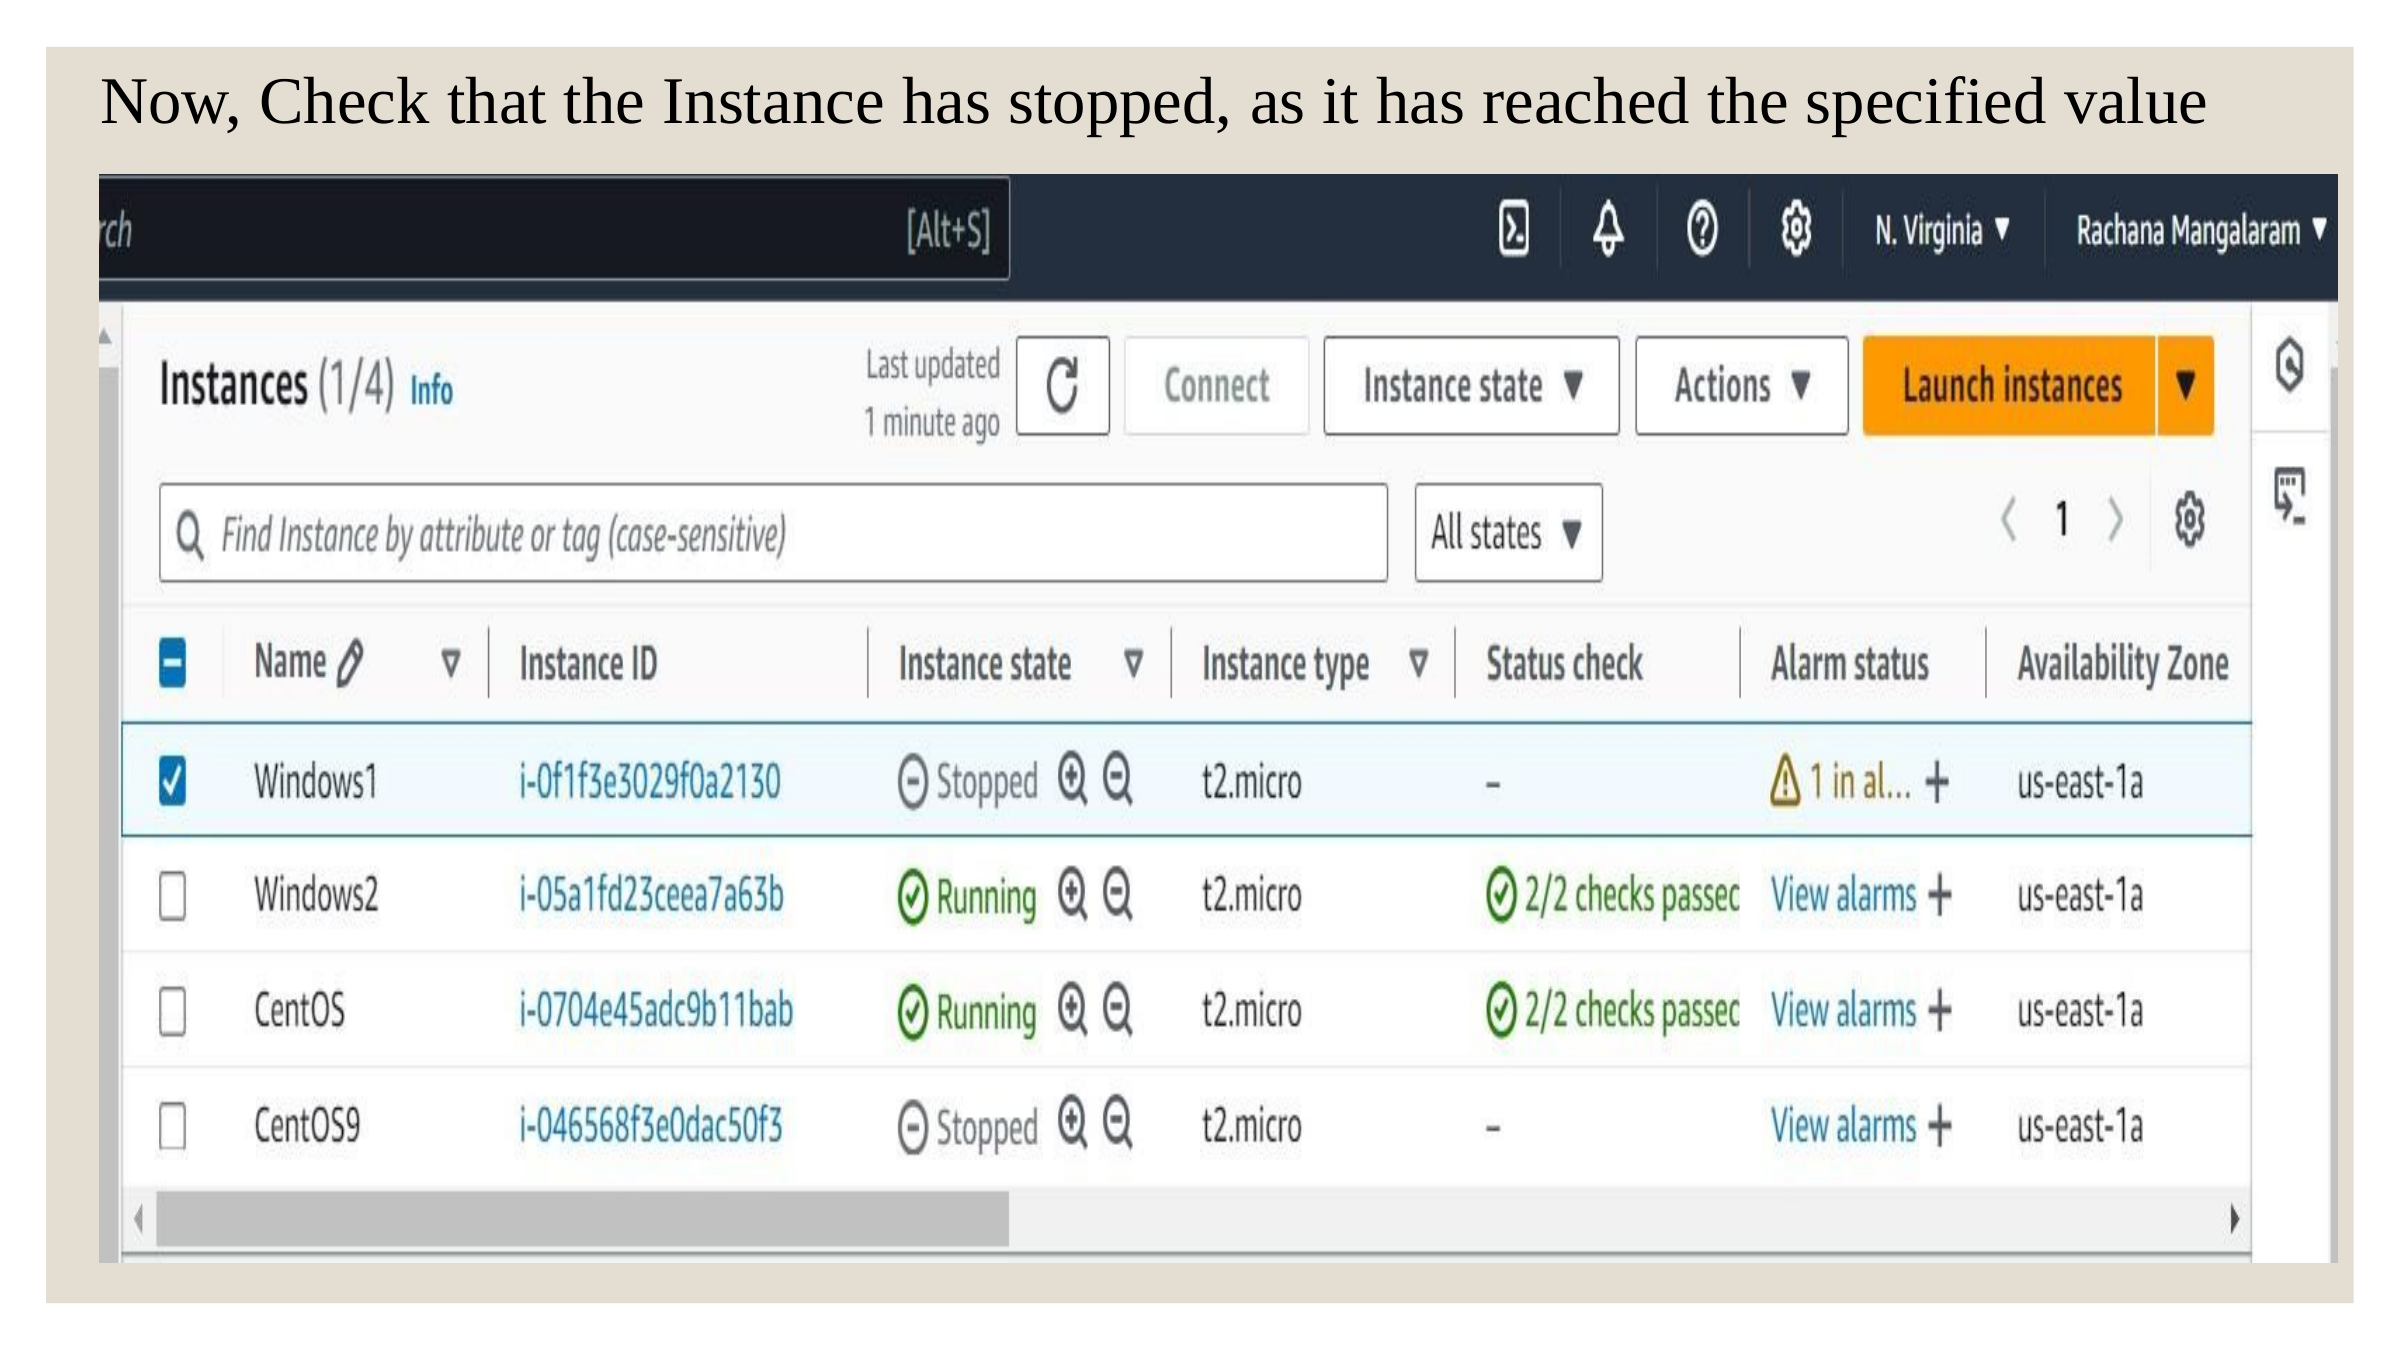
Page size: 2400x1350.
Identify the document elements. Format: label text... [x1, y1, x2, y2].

text_box Now, Check that the Instance has stopped, as it has reached the specified value [62, 49, 2338, 225]
picture [99, 174, 2338, 1263]
